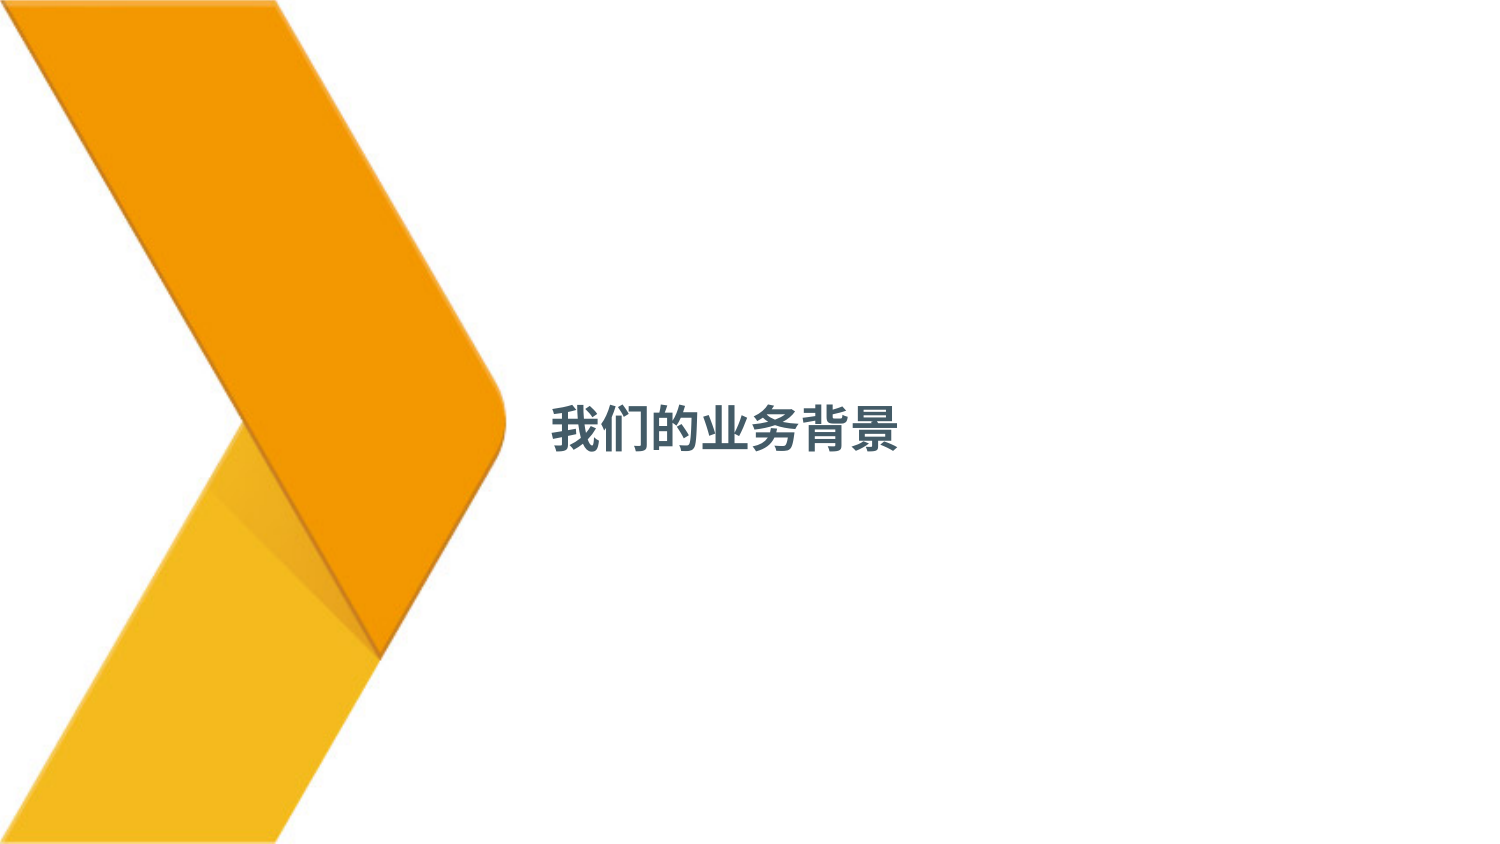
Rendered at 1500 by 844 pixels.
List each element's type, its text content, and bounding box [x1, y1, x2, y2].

list 我们的业务背景 [535, 346, 1407, 497]
picture [0, 0, 1500, 844]
